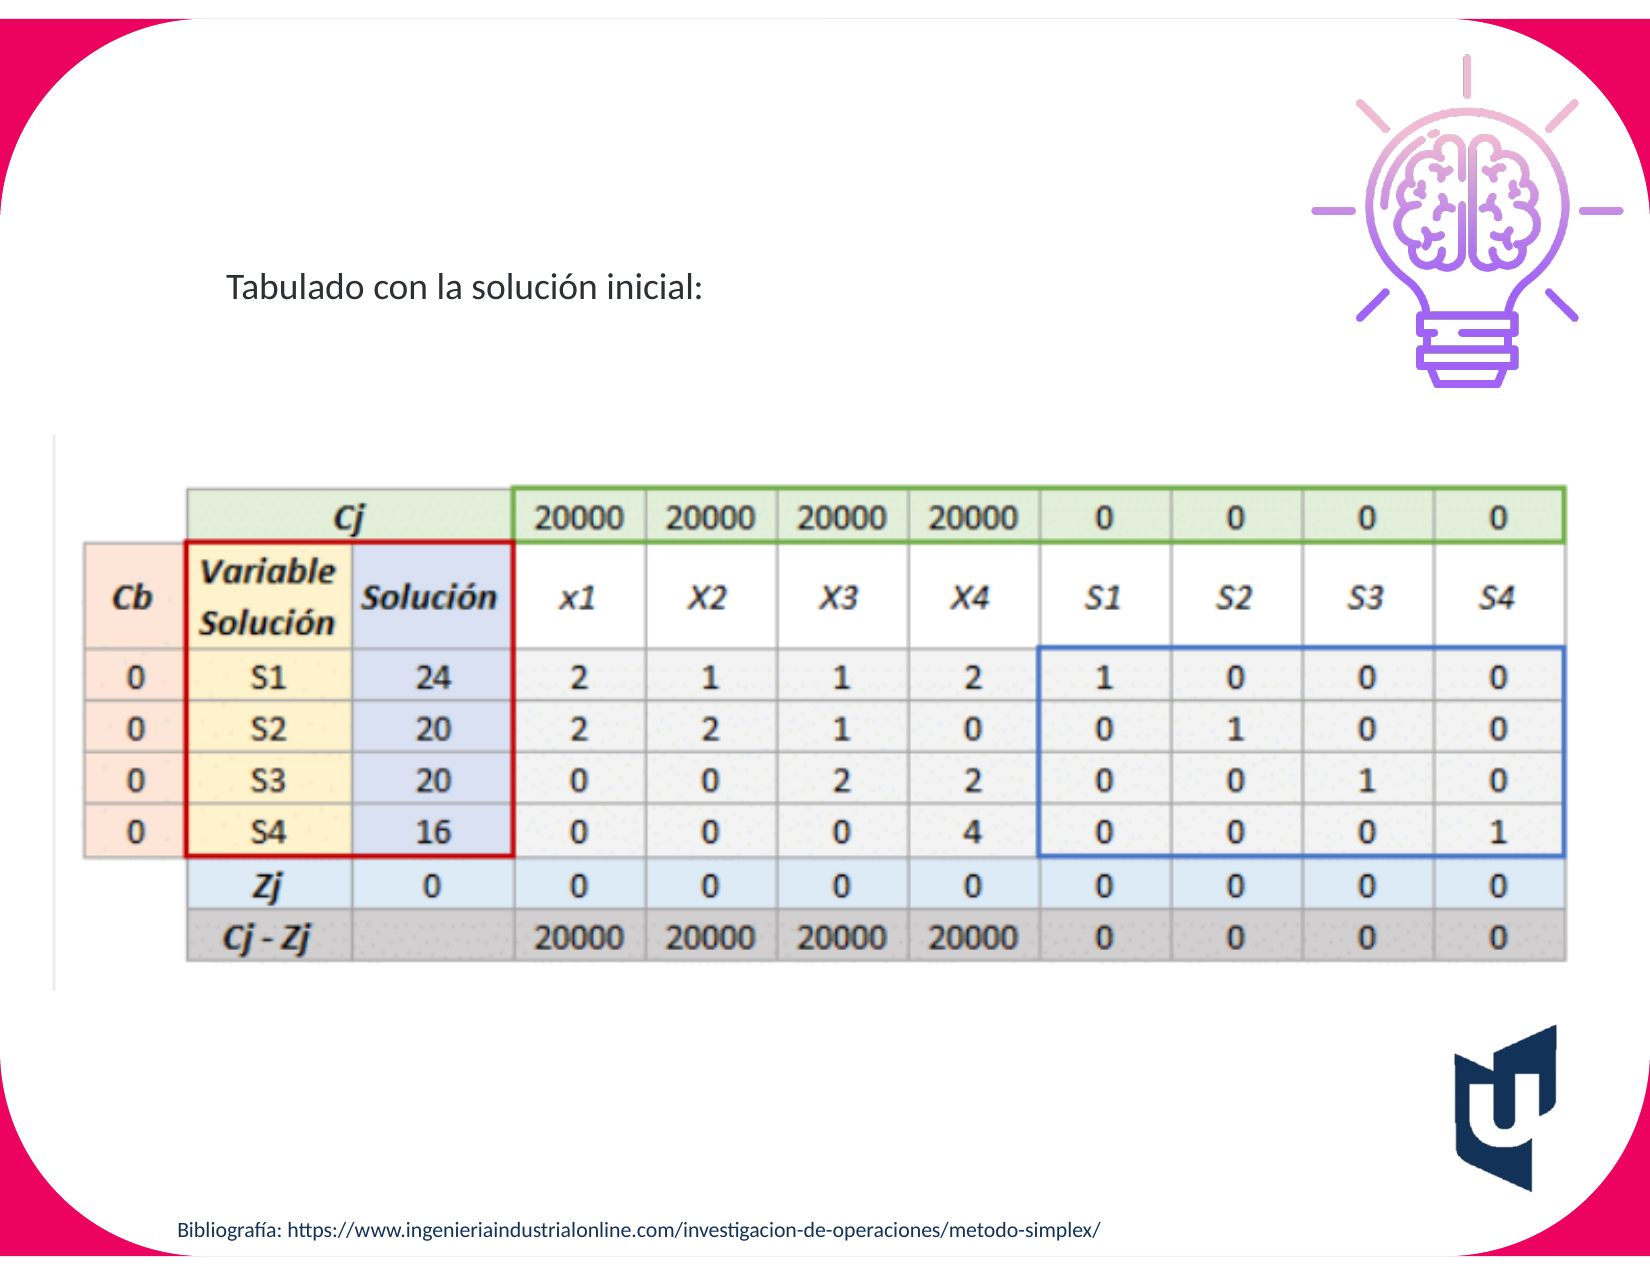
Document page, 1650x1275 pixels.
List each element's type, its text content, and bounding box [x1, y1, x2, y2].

picture [1296, 51, 1637, 392]
text_box [0, 1086, 182, 1258]
picture [1442, 1018, 1568, 1197]
text_box [1581, 1086, 1650, 1208]
text_box Bibliografía: https://www.ingenieriaindustrialonline.com/investigacion-de-operaciones/metodo-simplex/ [162, 1208, 1650, 1250]
text_box [0, 17, 182, 189]
text_box Tabulado con la solución inicial: [211, 254, 1020, 315]
text_box [0, 16, 1650, 1259]
text_box [1468, 1250, 1650, 1258]
text_box [1468, 17, 1650, 188]
picture [48, 435, 1601, 991]
